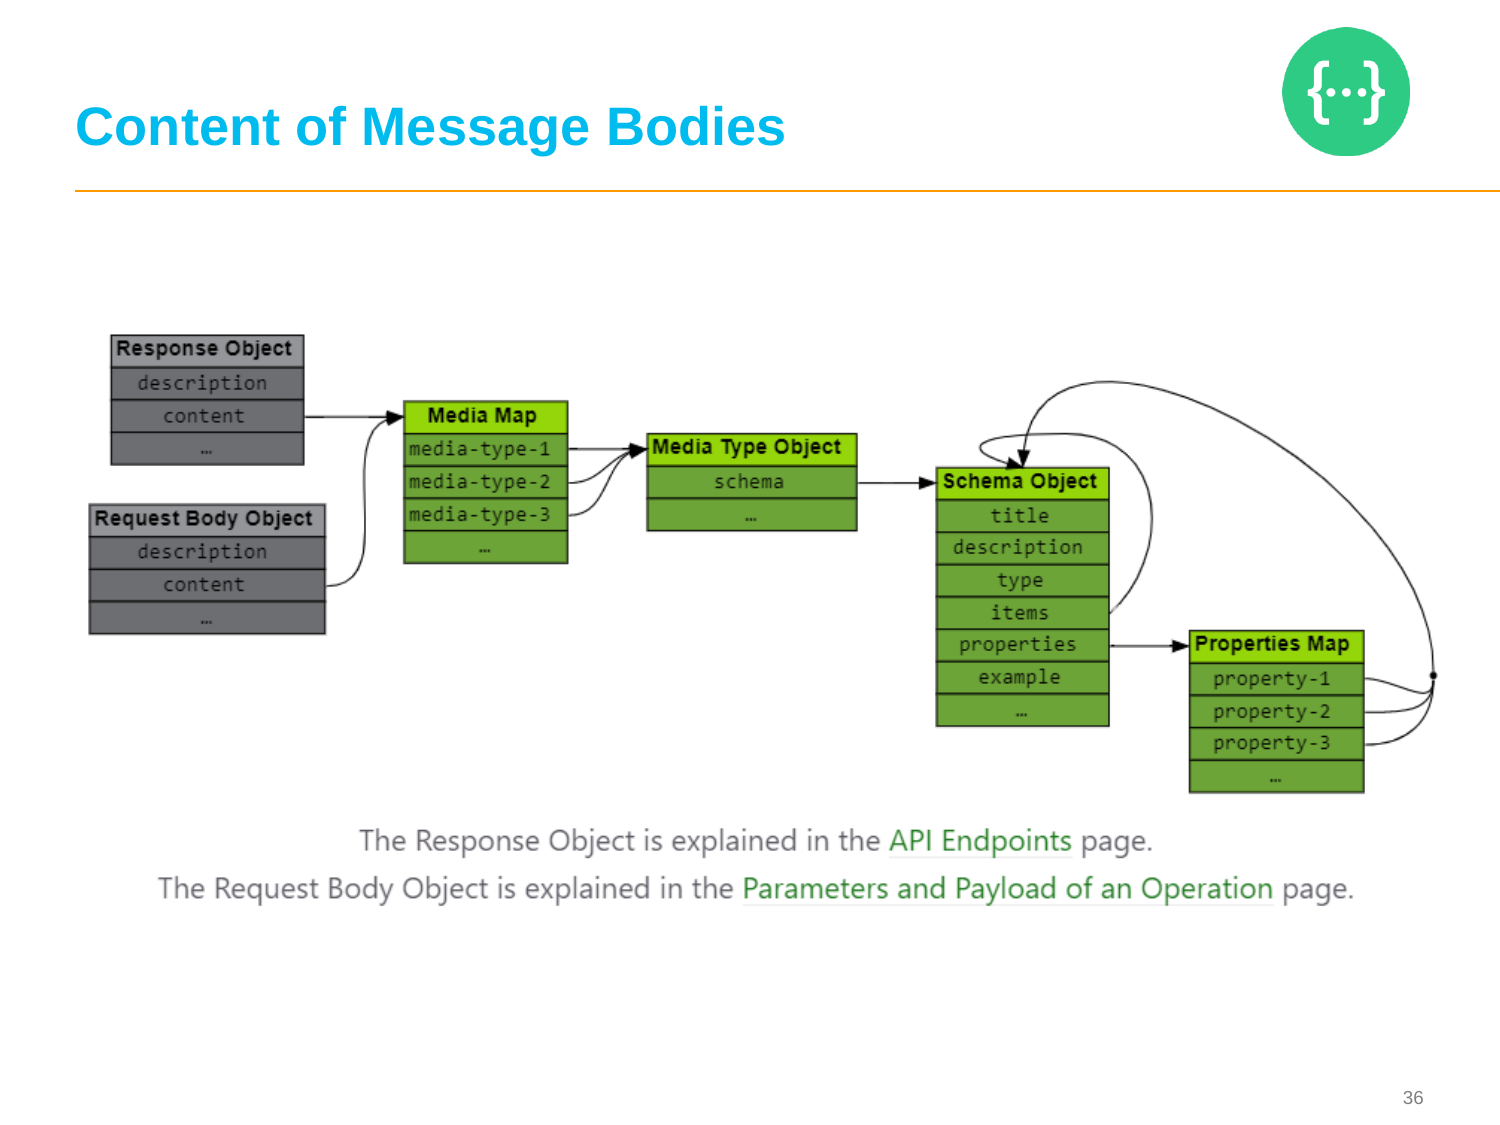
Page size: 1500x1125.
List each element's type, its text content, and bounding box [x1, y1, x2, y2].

title Content of Message Bodies [75, 27, 1422, 157]
picture [75, 293, 1443, 931]
